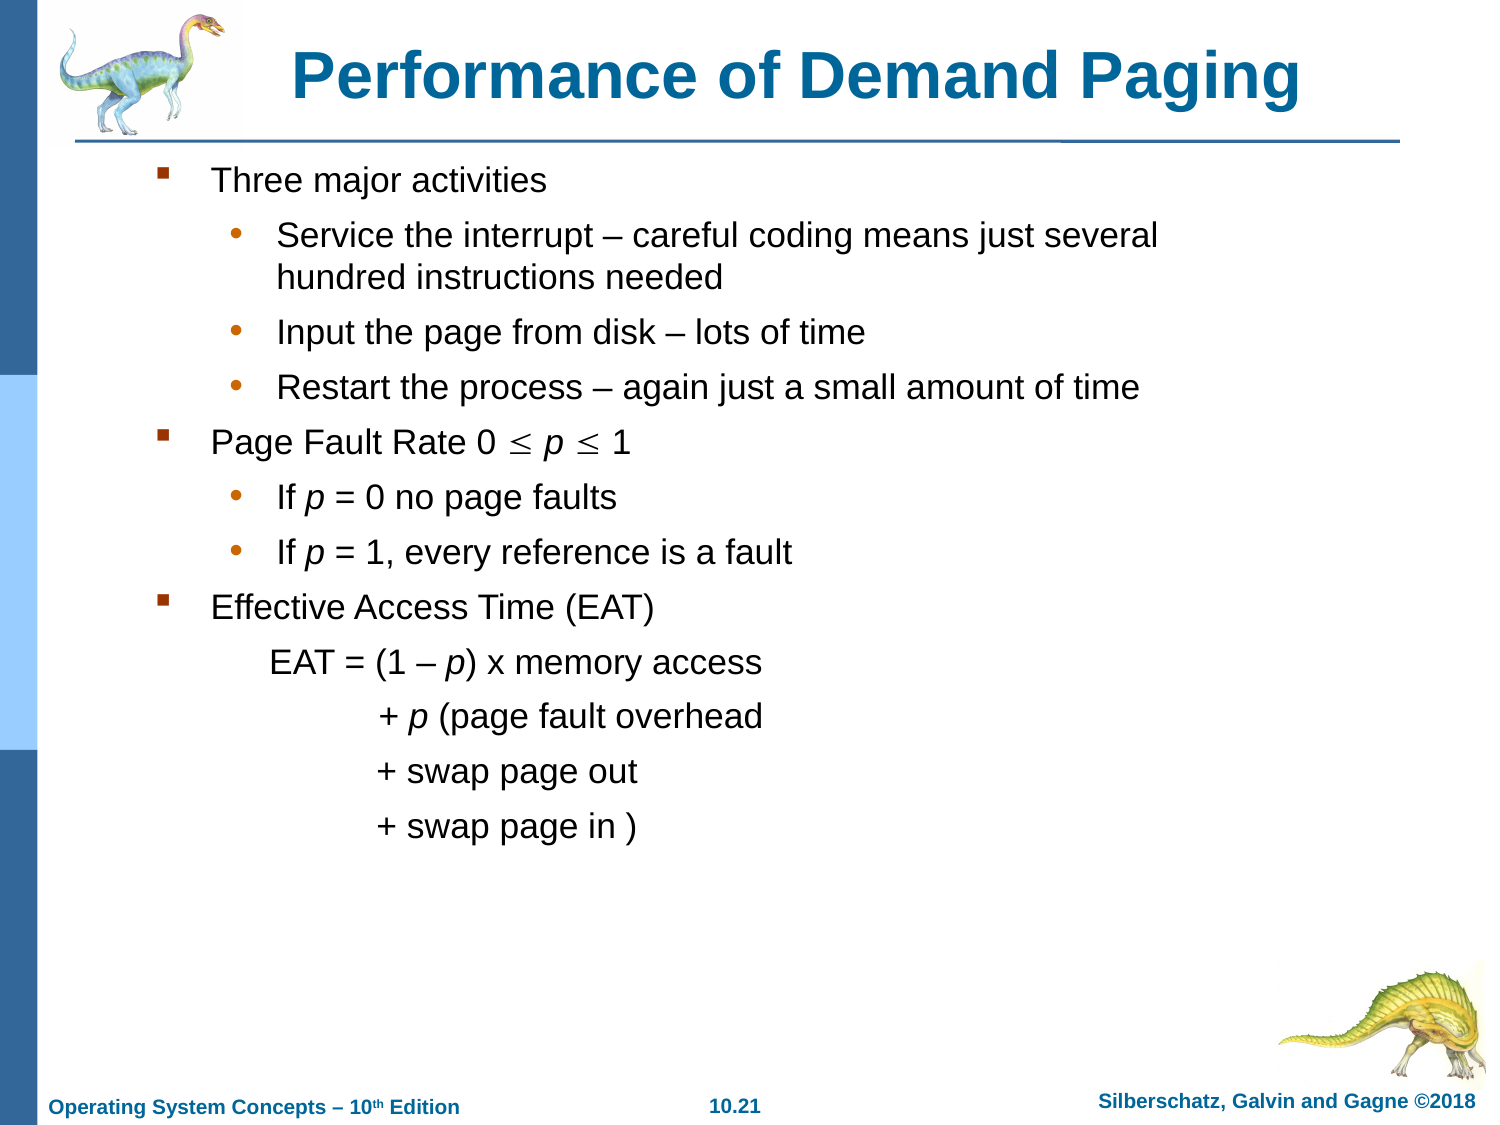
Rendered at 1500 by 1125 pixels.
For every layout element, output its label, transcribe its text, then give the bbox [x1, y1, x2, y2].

picture [46, 0, 243, 149]
list Three major activities Service the interrupt – careful coding means just several hundred instructions needed Input the page from disk – lots of time Restart the process – again just a small amount of time Page Fault Rate 0  p  1 If p = 0 no page faults If p = 1, every reference is a fault Effective Access Time (EAT) EAT = (1 – p) x memory access + p (page fault overhead + swap page out + swap page in ) [139, 149, 1311, 900]
title Performance of Demand Paging [200, 22, 1394, 120]
picture [1275, 959, 1486, 1090]
